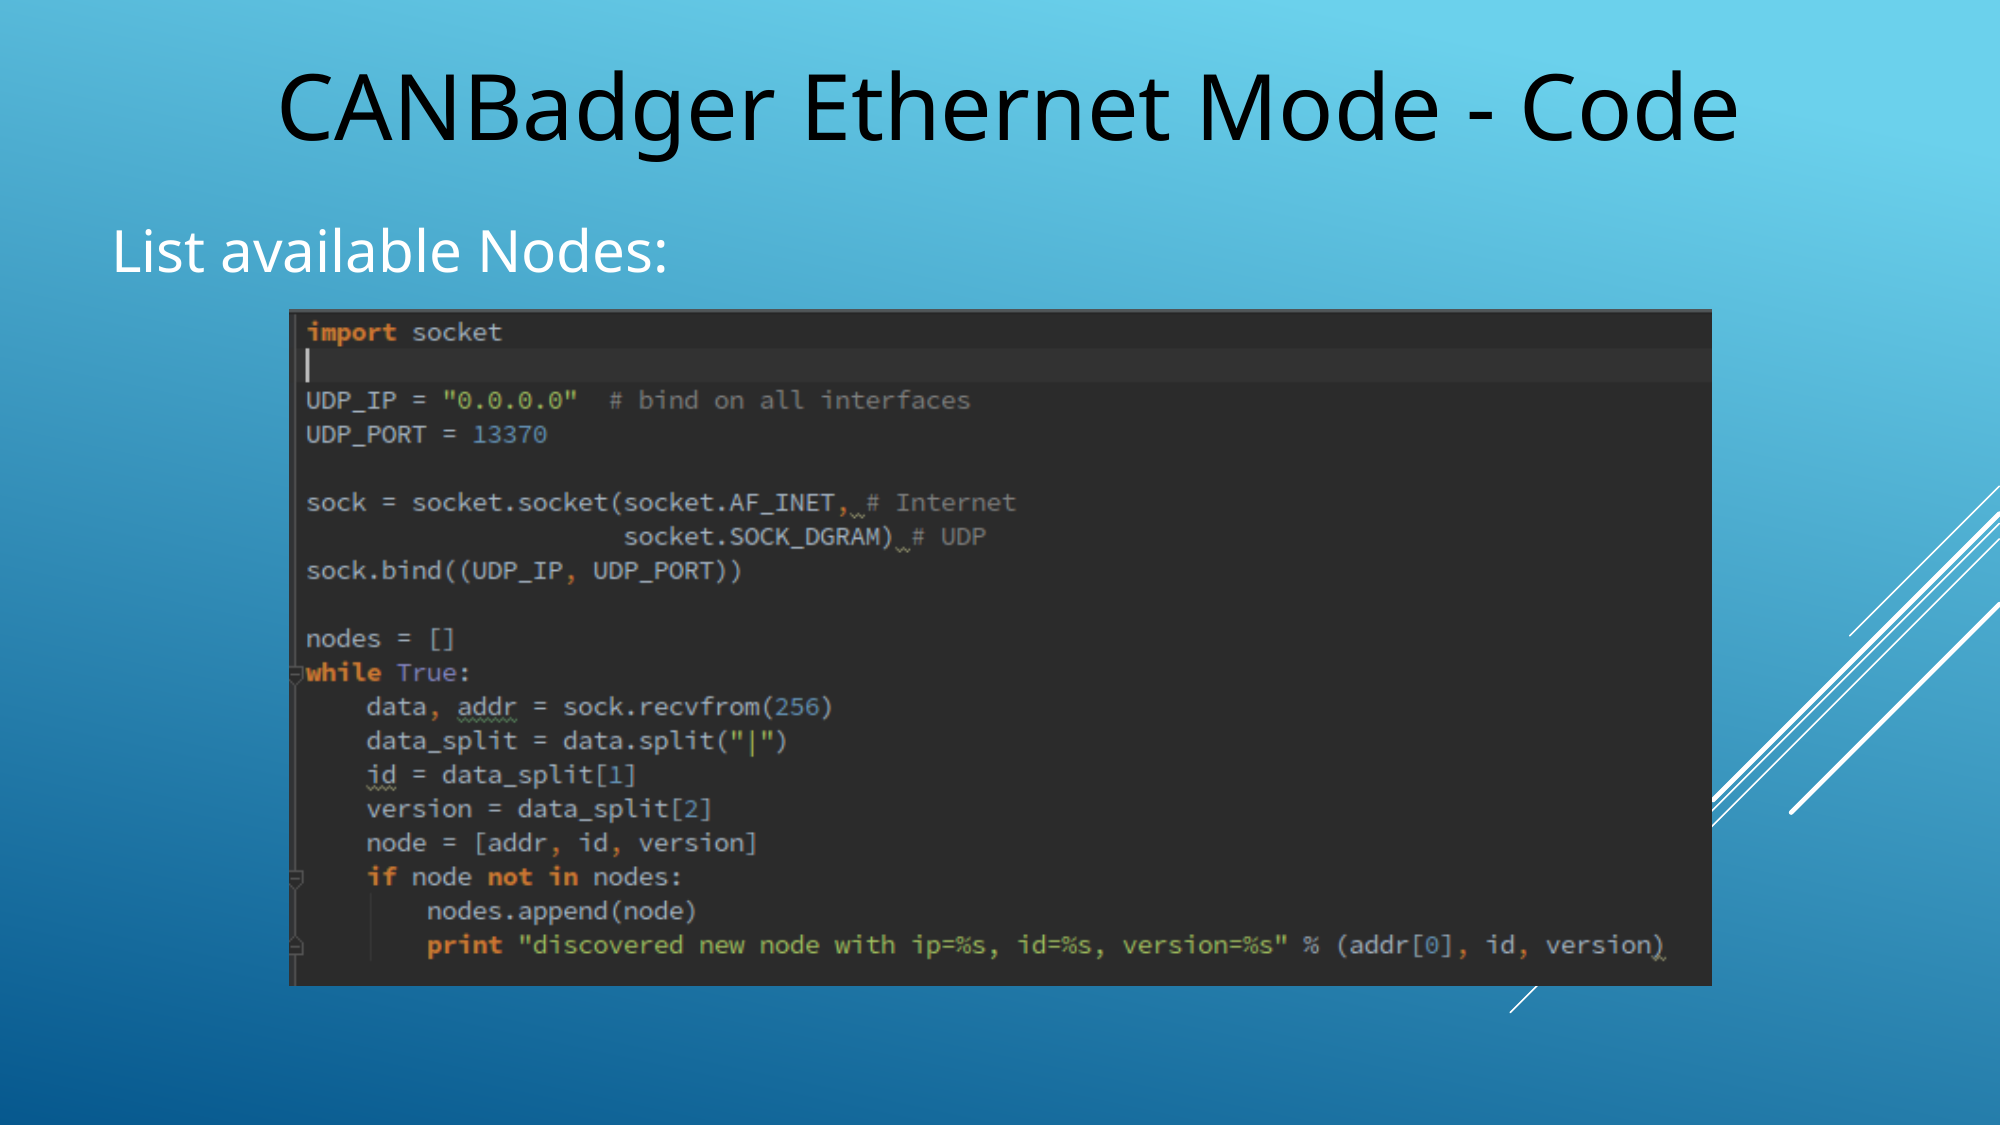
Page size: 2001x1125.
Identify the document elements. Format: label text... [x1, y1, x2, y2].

picture [288, 309, 1713, 987]
text_box List available Nodes: [96, 206, 1935, 292]
text_box CANBadger Ethernet Mode - Code [84, 40, 1935, 166]
